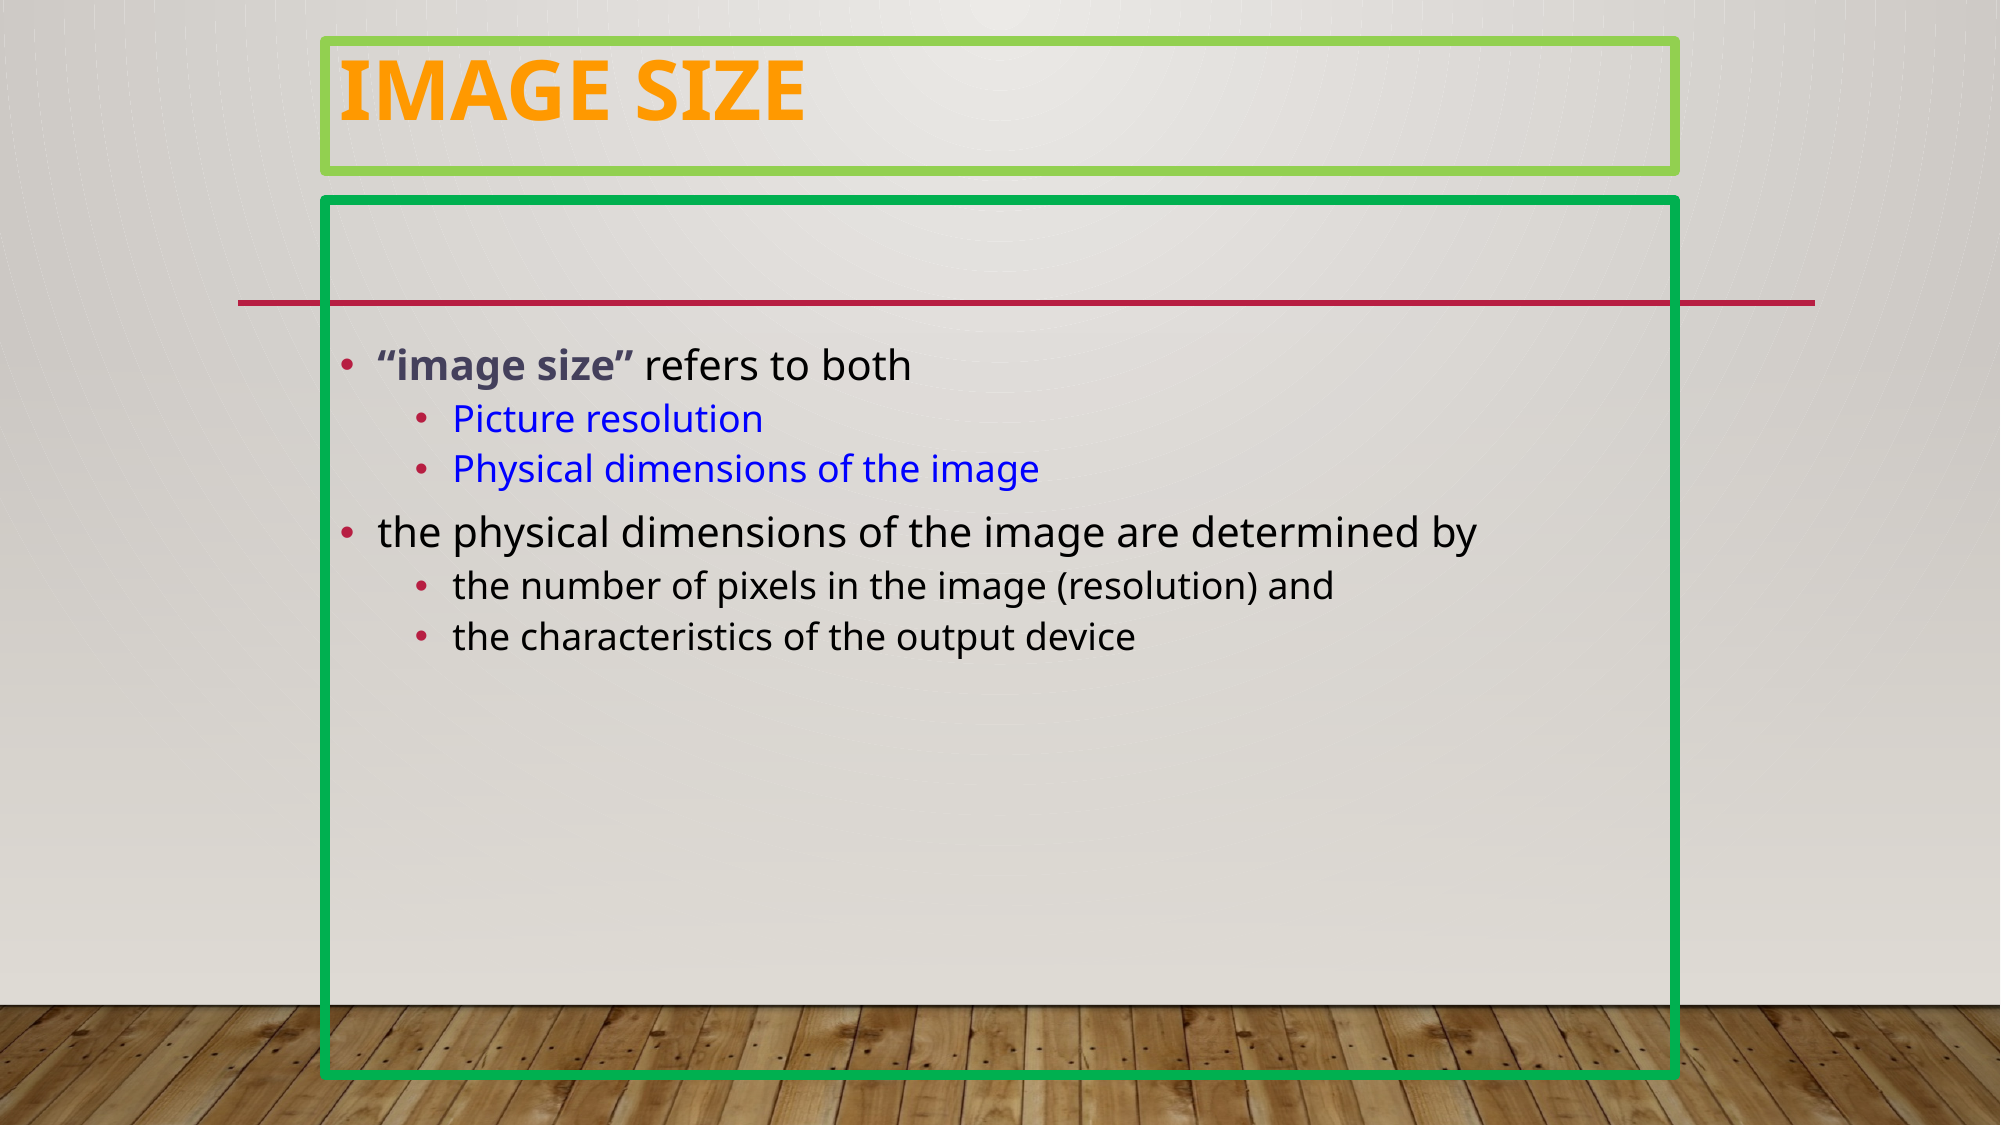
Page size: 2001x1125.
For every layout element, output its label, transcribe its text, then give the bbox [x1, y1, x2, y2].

title Image Size [324, 41, 1675, 172]
list “image size” refers to both Picture resolution Physical dimensions of the image the physical dimensions of the image are determined by the number of pixels in the image (resolution) and the characteristics of the output device [324, 200, 1675, 1075]
picture [0, 1005, 2000, 1125]
